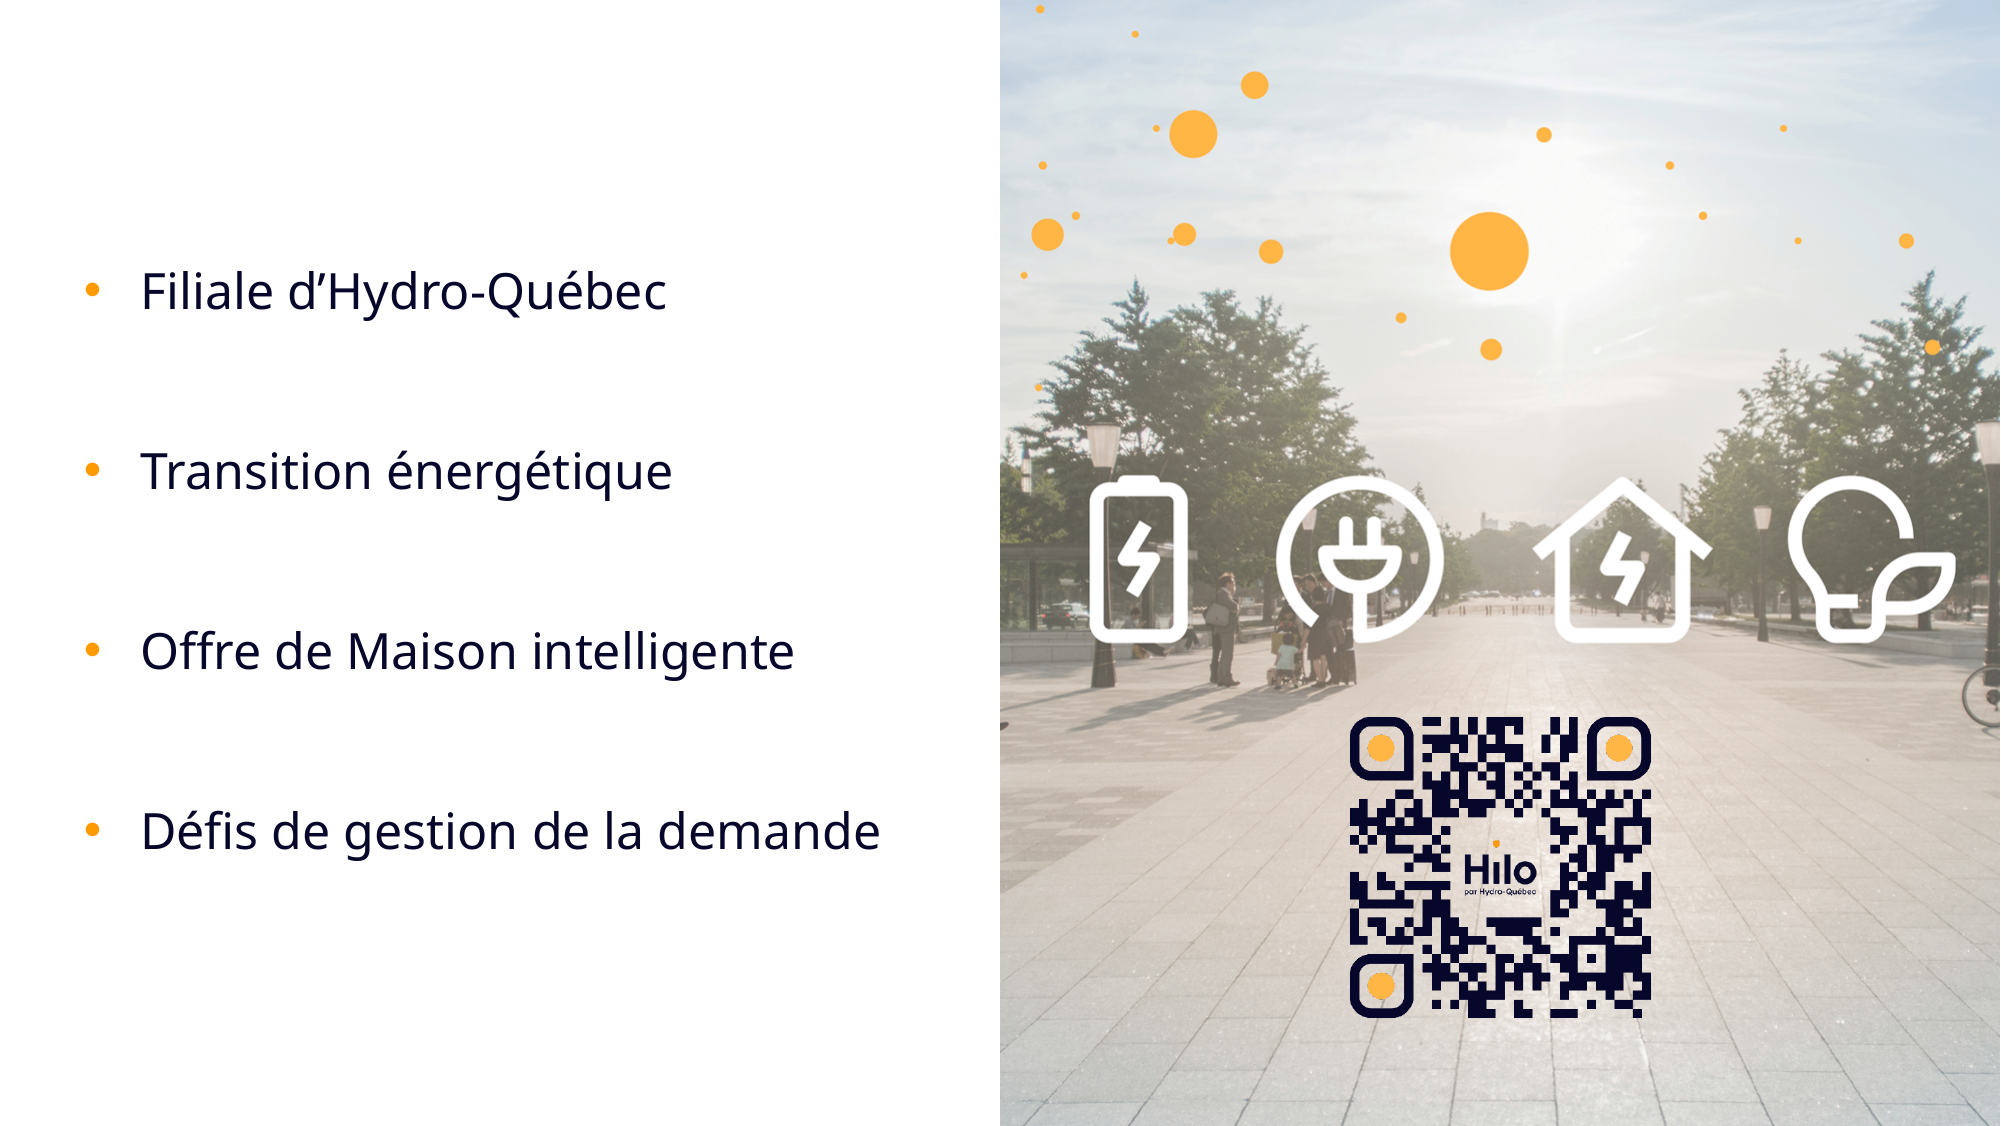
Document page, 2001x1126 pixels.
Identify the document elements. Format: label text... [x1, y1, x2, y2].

picture [999, 0, 2000, 1126]
list Filiale d’Hydro-Québec Transition énergétique Offre de Maison intelligente Défis de gestion de la demande [66, 250, 942, 877]
